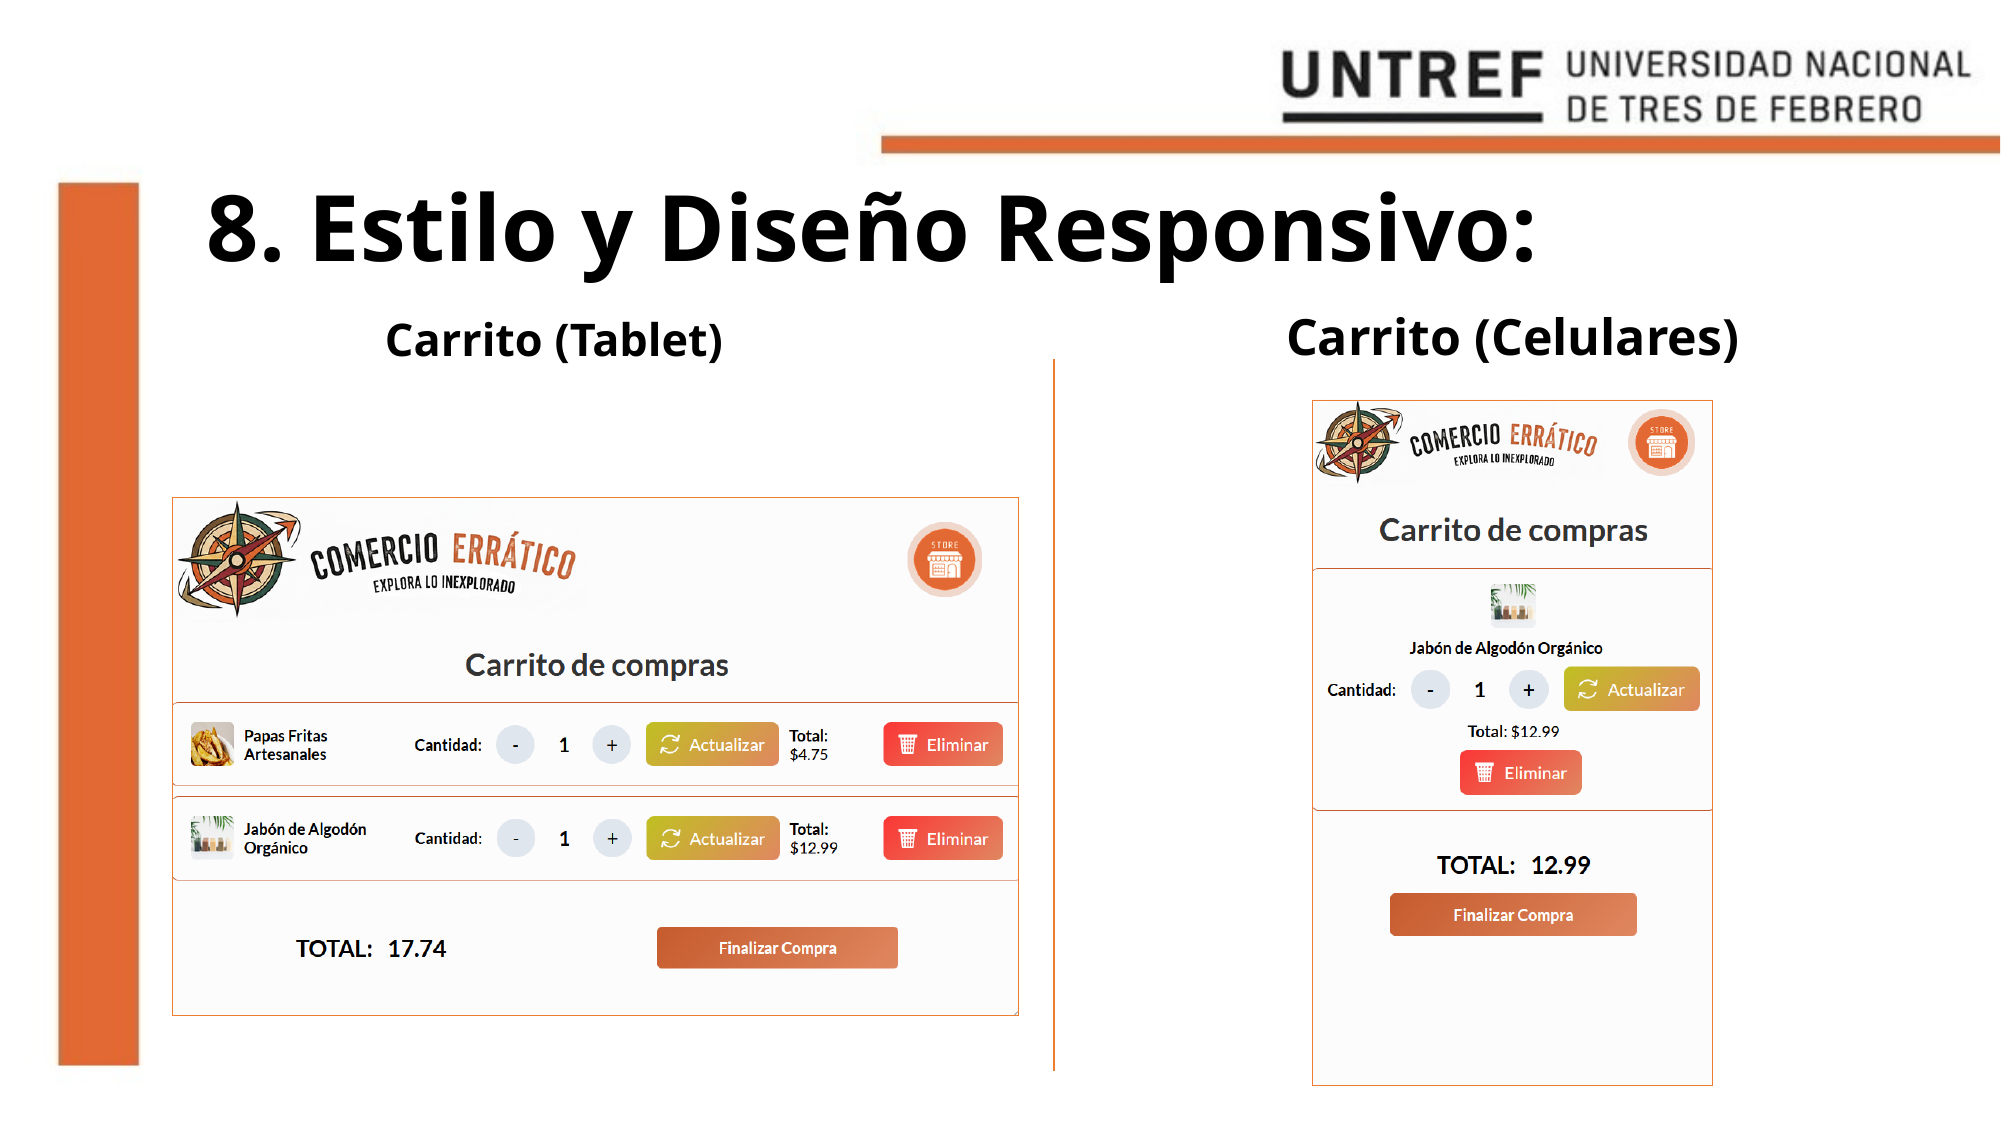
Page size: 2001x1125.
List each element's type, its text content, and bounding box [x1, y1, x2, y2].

list Carrito (Celulares) [1089, 300, 1936, 374]
picture [0, 0, 2001, 1125]
title 8. Estilo y Diseño Responsivo: [191, 153, 1917, 310]
list Carrito (Tablet) [151, 309, 957, 374]
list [1312, 399, 1713, 1086]
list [172, 497, 1019, 1016]
